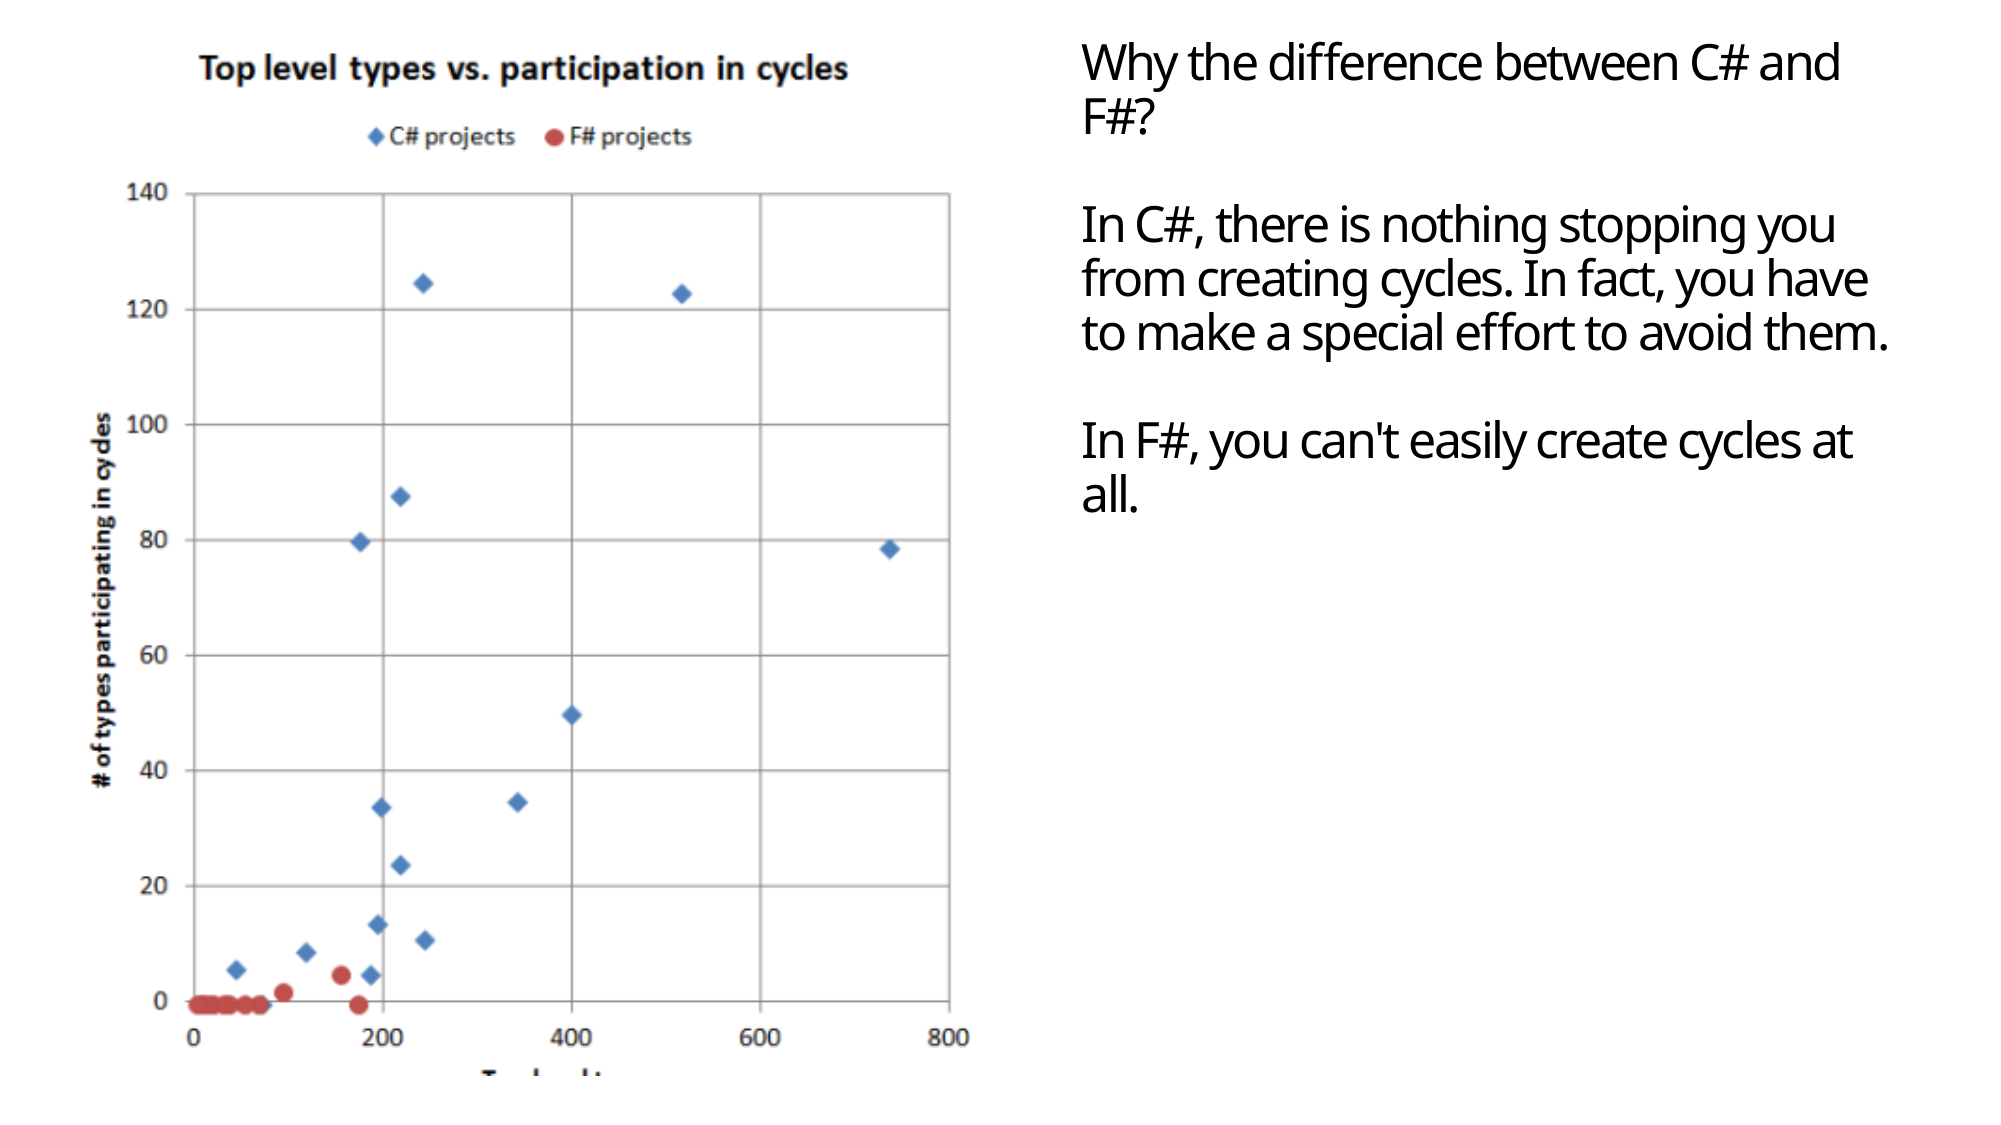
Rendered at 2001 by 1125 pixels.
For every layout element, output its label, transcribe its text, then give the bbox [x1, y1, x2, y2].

text_box Why the difference between C# and F#? In C#, there is nothing stopping you from creating cycles. In fact, you have to make a special effort to avoid them. In F#, you can't easily create cycles at all. [1081, 37, 1914, 524]
picture [45, 37, 1064, 1076]
